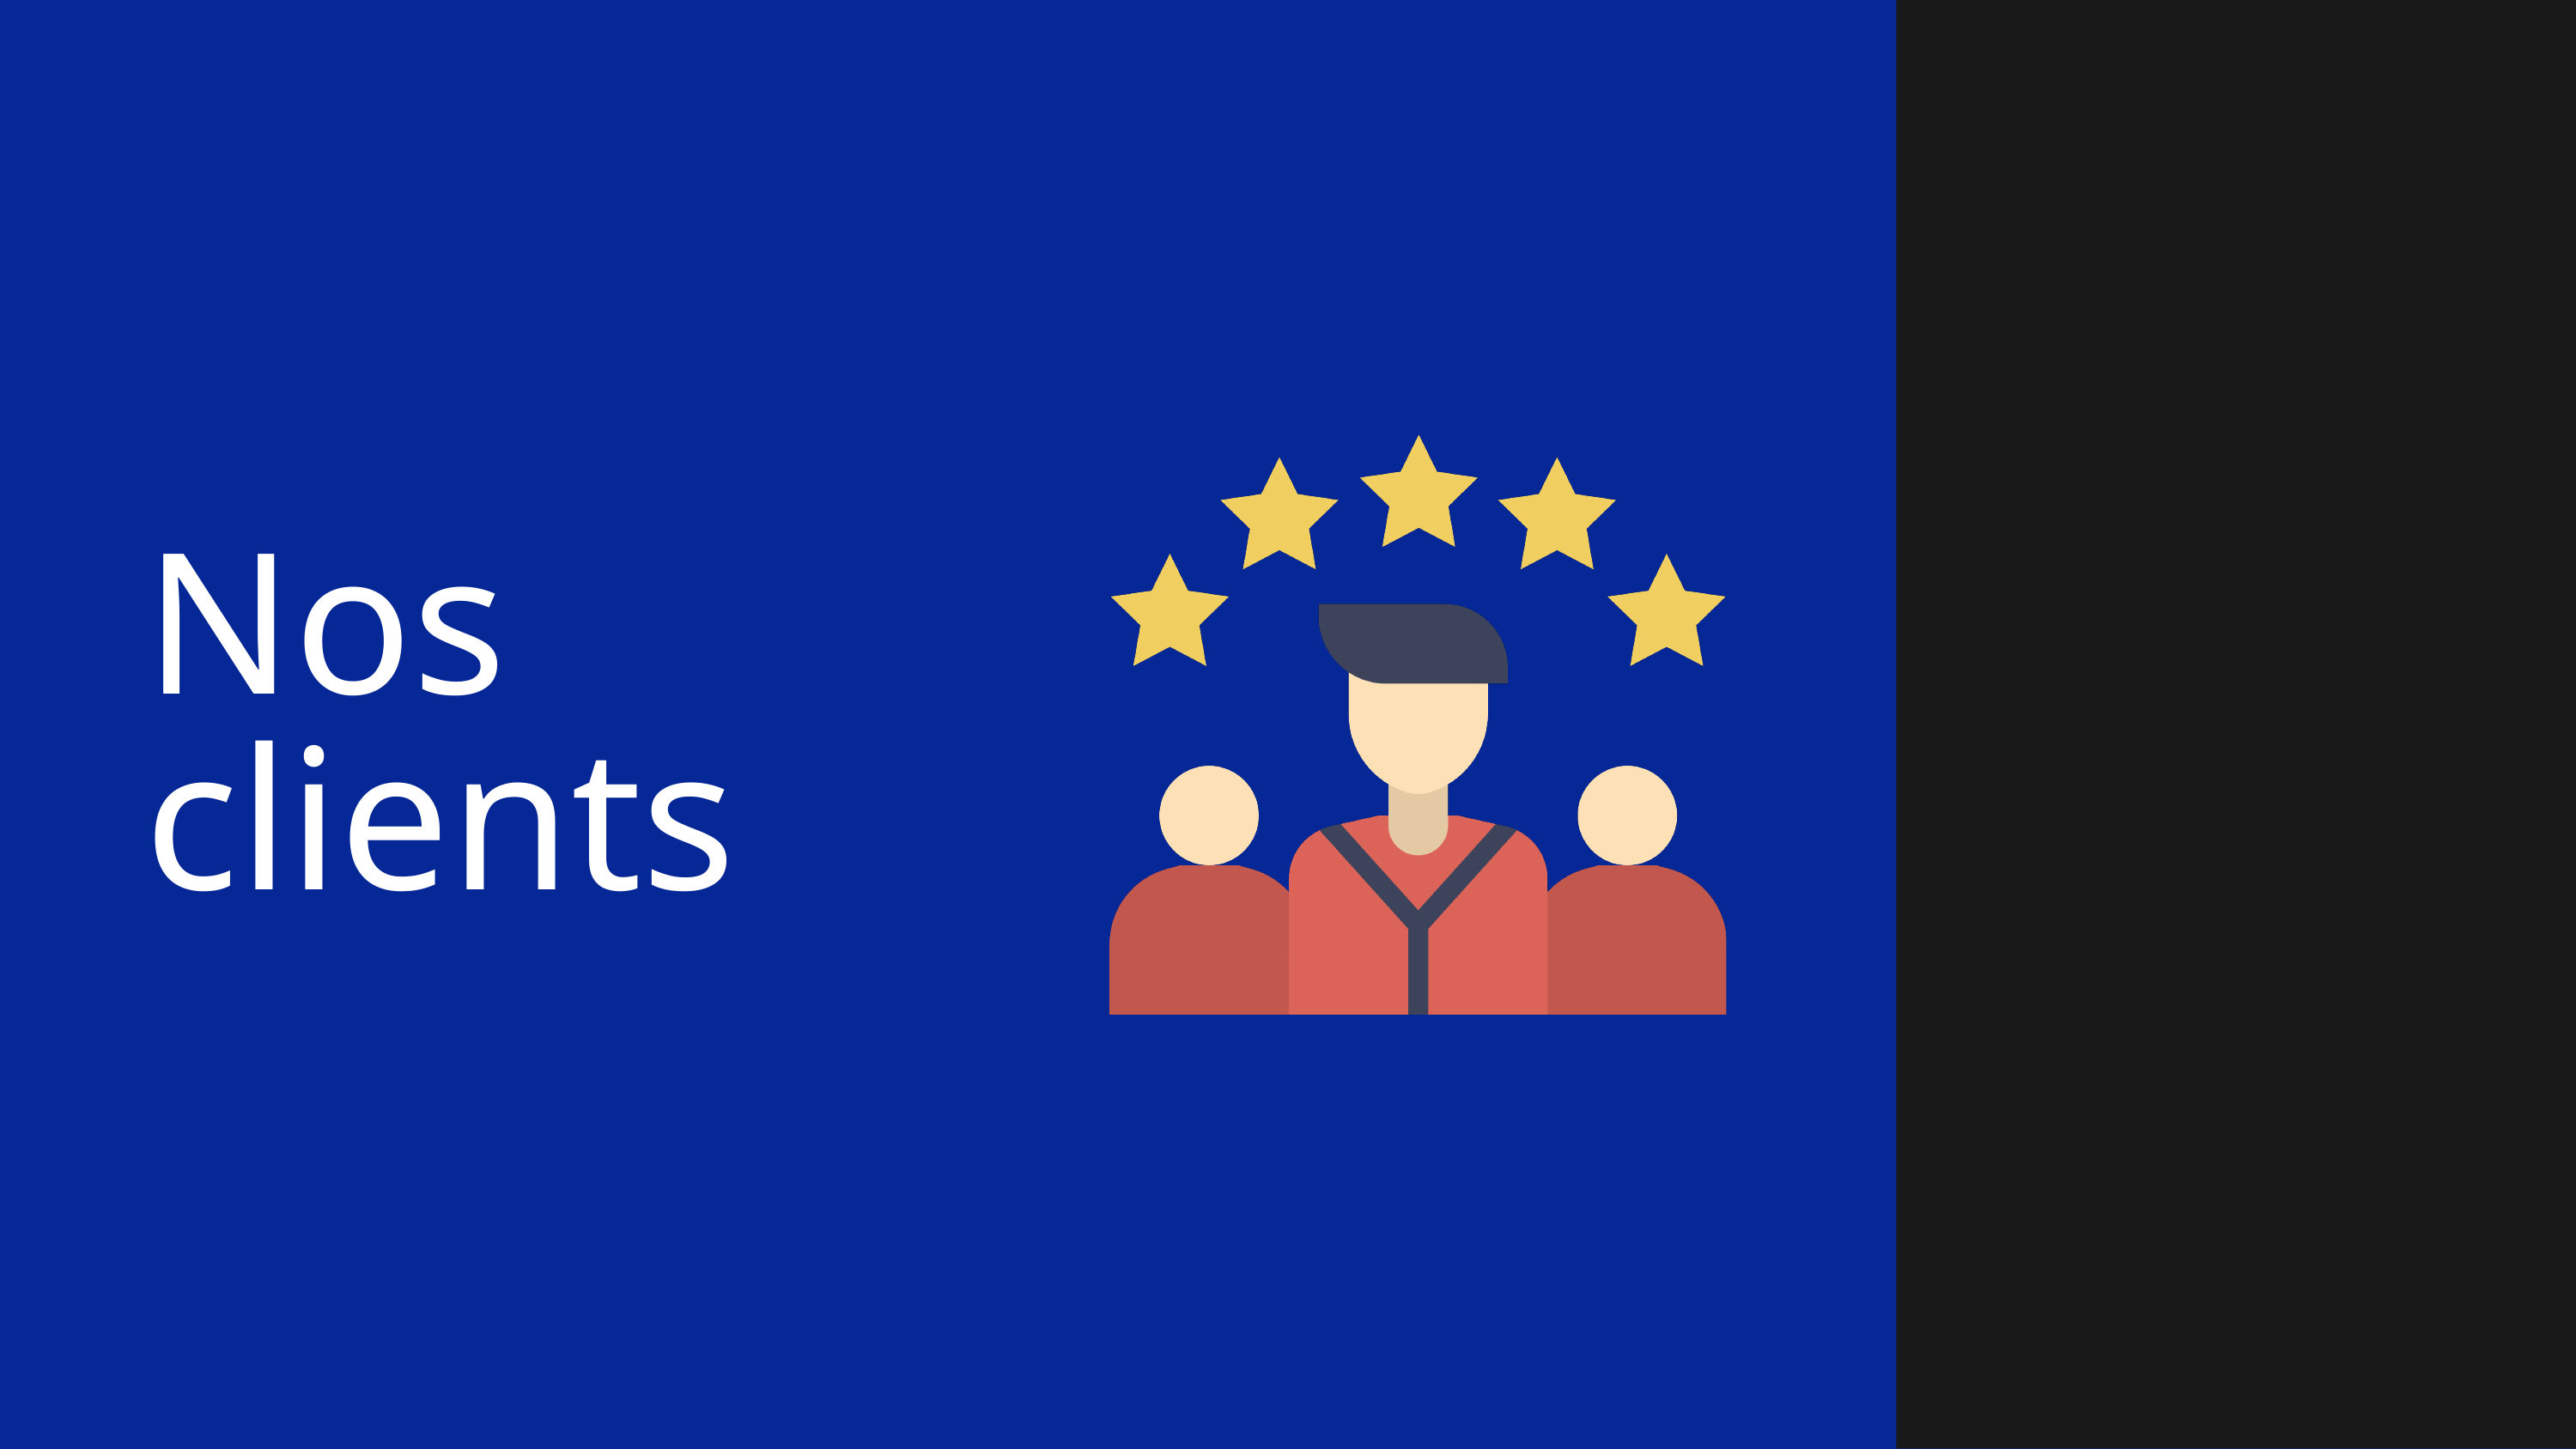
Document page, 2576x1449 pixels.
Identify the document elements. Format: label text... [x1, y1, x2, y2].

text_box [1896, 0, 2576, 1449]
text_box [1109, 434, 1727, 1015]
text_box Nos clients [144, 537, 939, 929]
